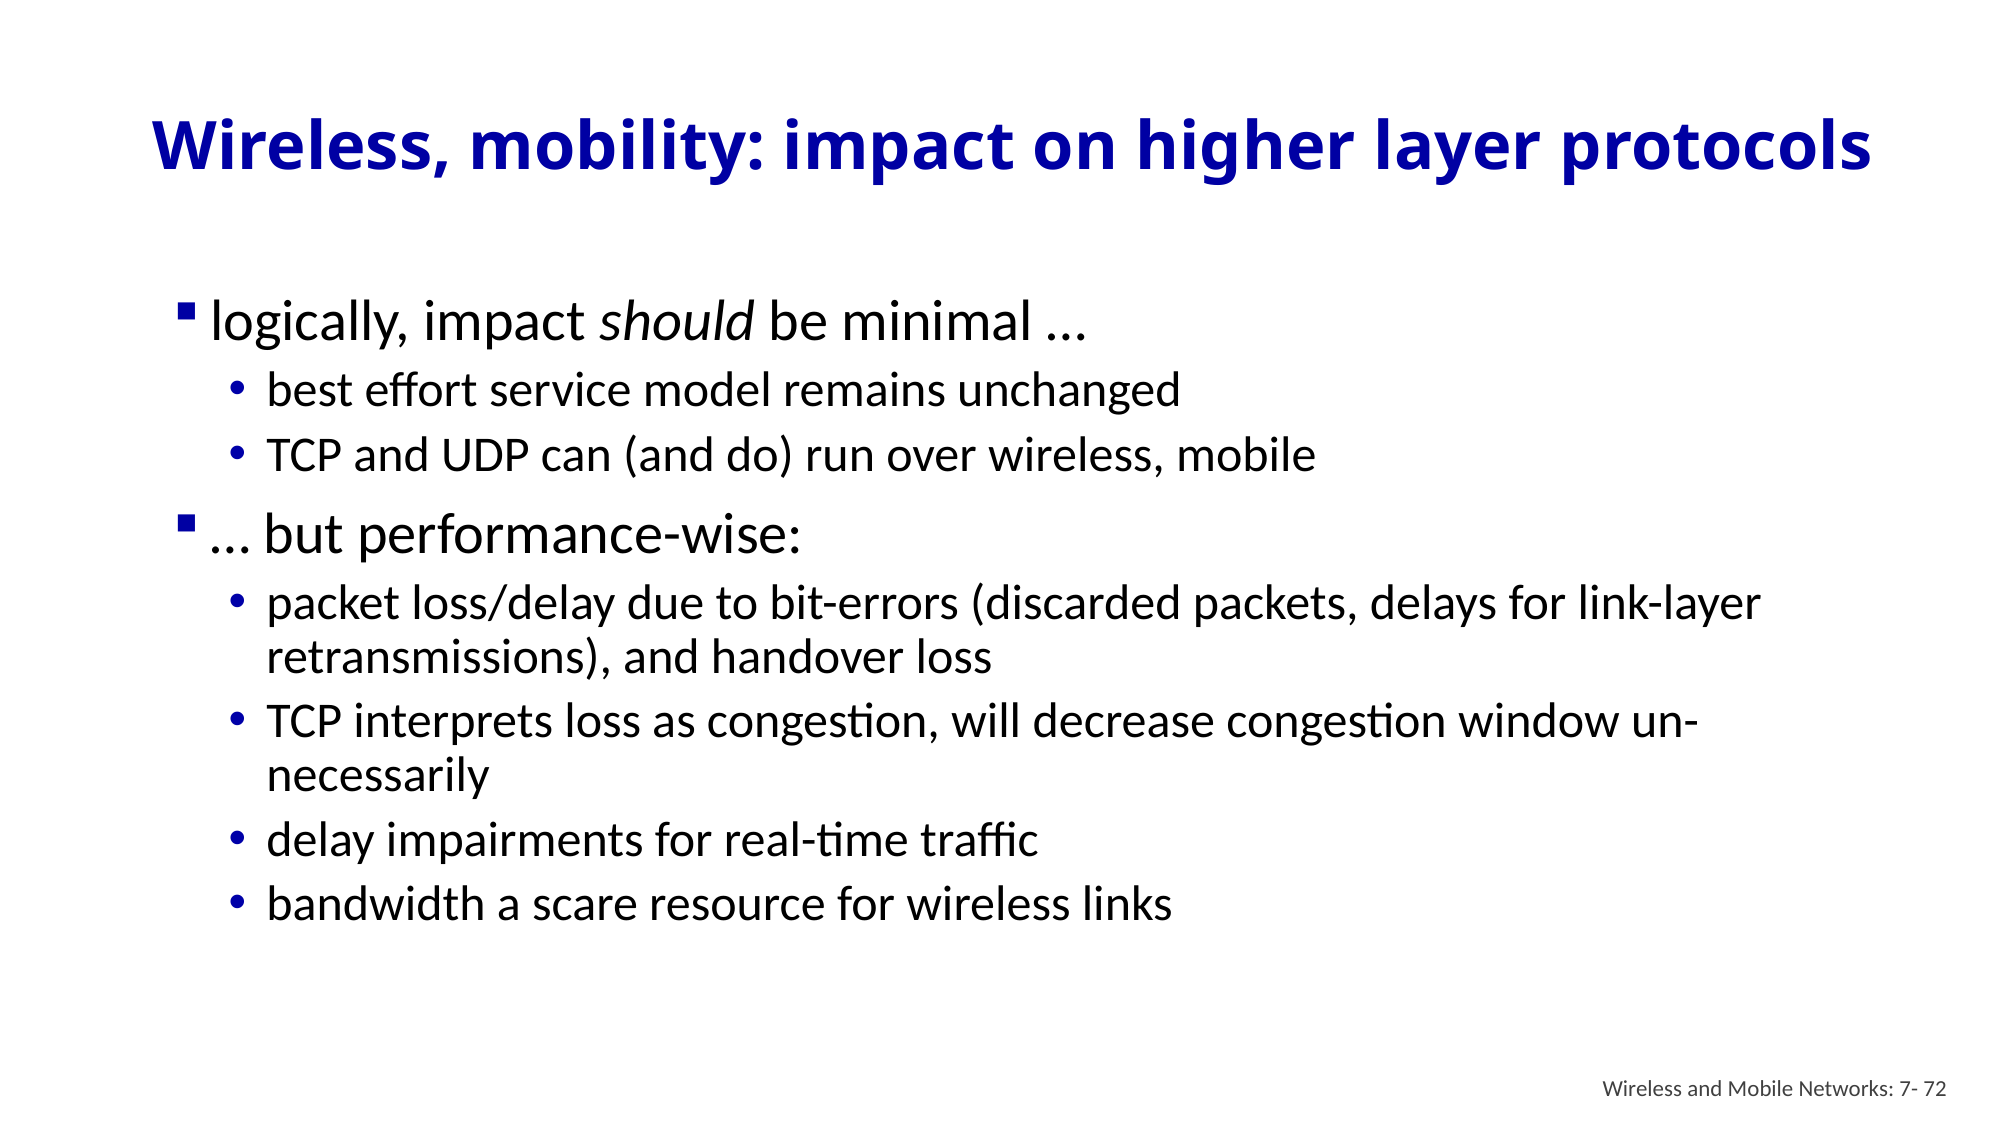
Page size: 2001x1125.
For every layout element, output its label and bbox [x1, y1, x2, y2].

list [137, 282, 1930, 1044]
slide_number [1512, 1056, 1963, 1117]
title [137, 74, 1906, 221]
